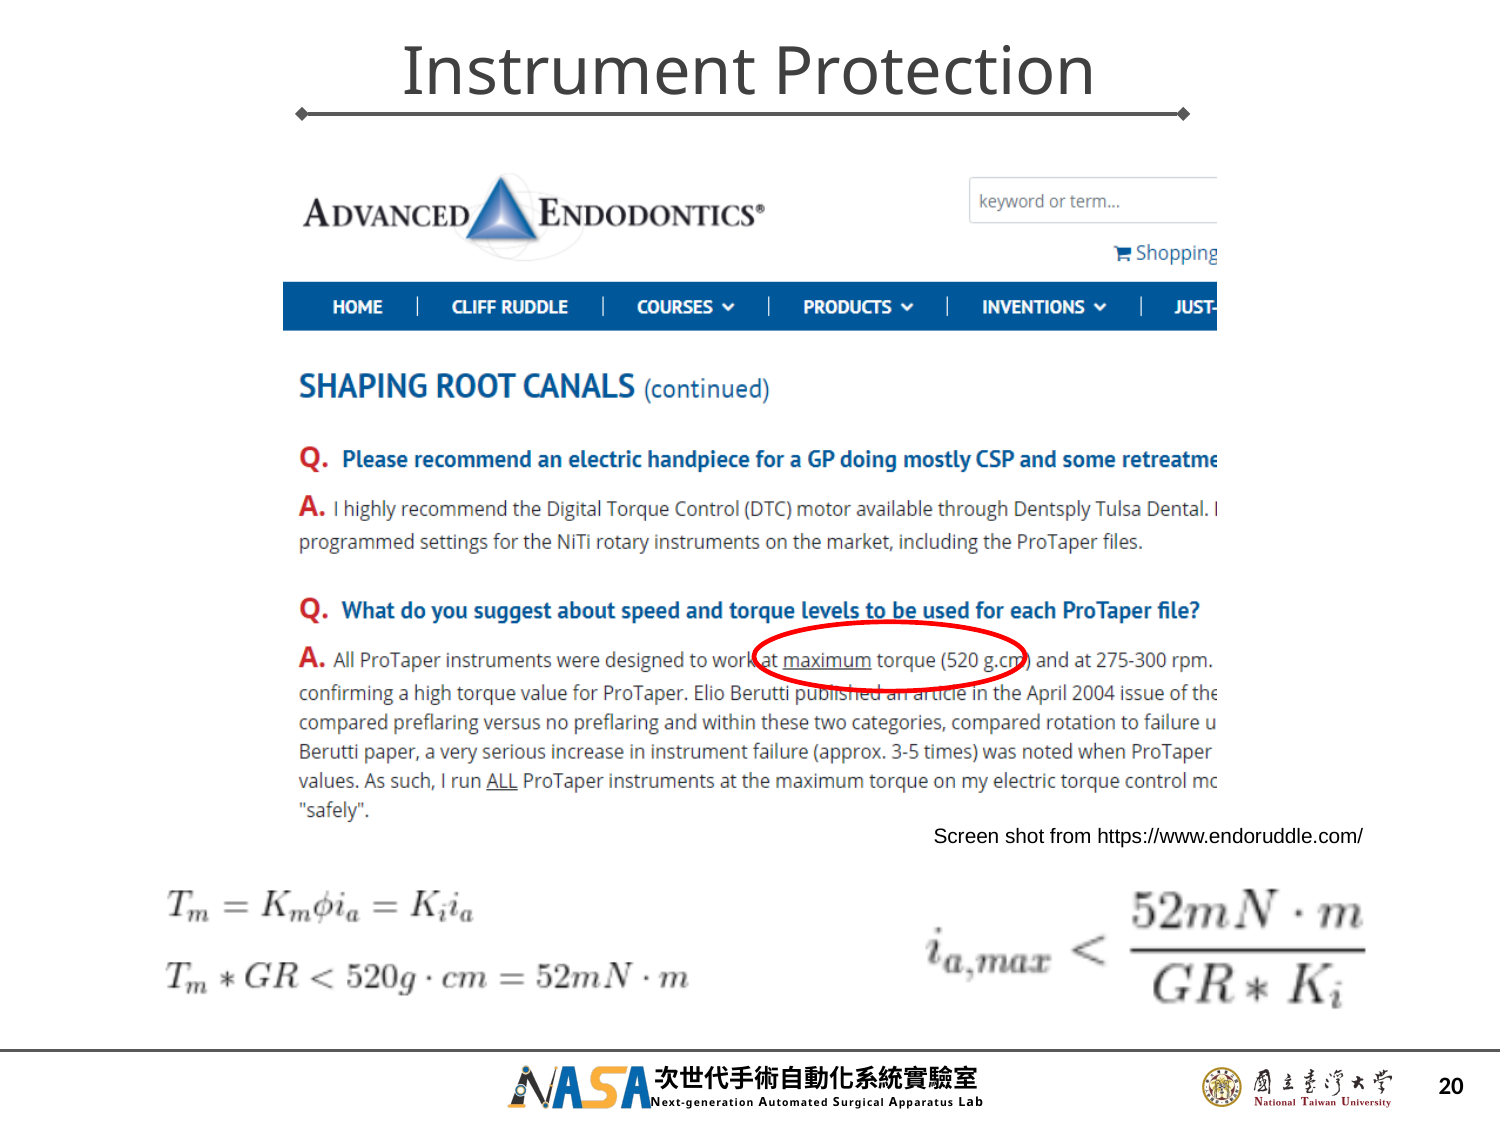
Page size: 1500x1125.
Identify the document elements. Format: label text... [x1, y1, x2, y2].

picture [912, 866, 1385, 1033]
text_box Screen shot from https://www.endoruddle.com/ [773, 814, 1500, 855]
slide_number 20 [1417, 1047, 1479, 1123]
picture [155, 875, 488, 938]
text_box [283, 160, 1217, 838]
picture [155, 942, 703, 1010]
picture [1199, 1061, 1397, 1114]
picture [504, 1062, 654, 1113]
title Instrument Protection [0, 34, 1500, 112]
